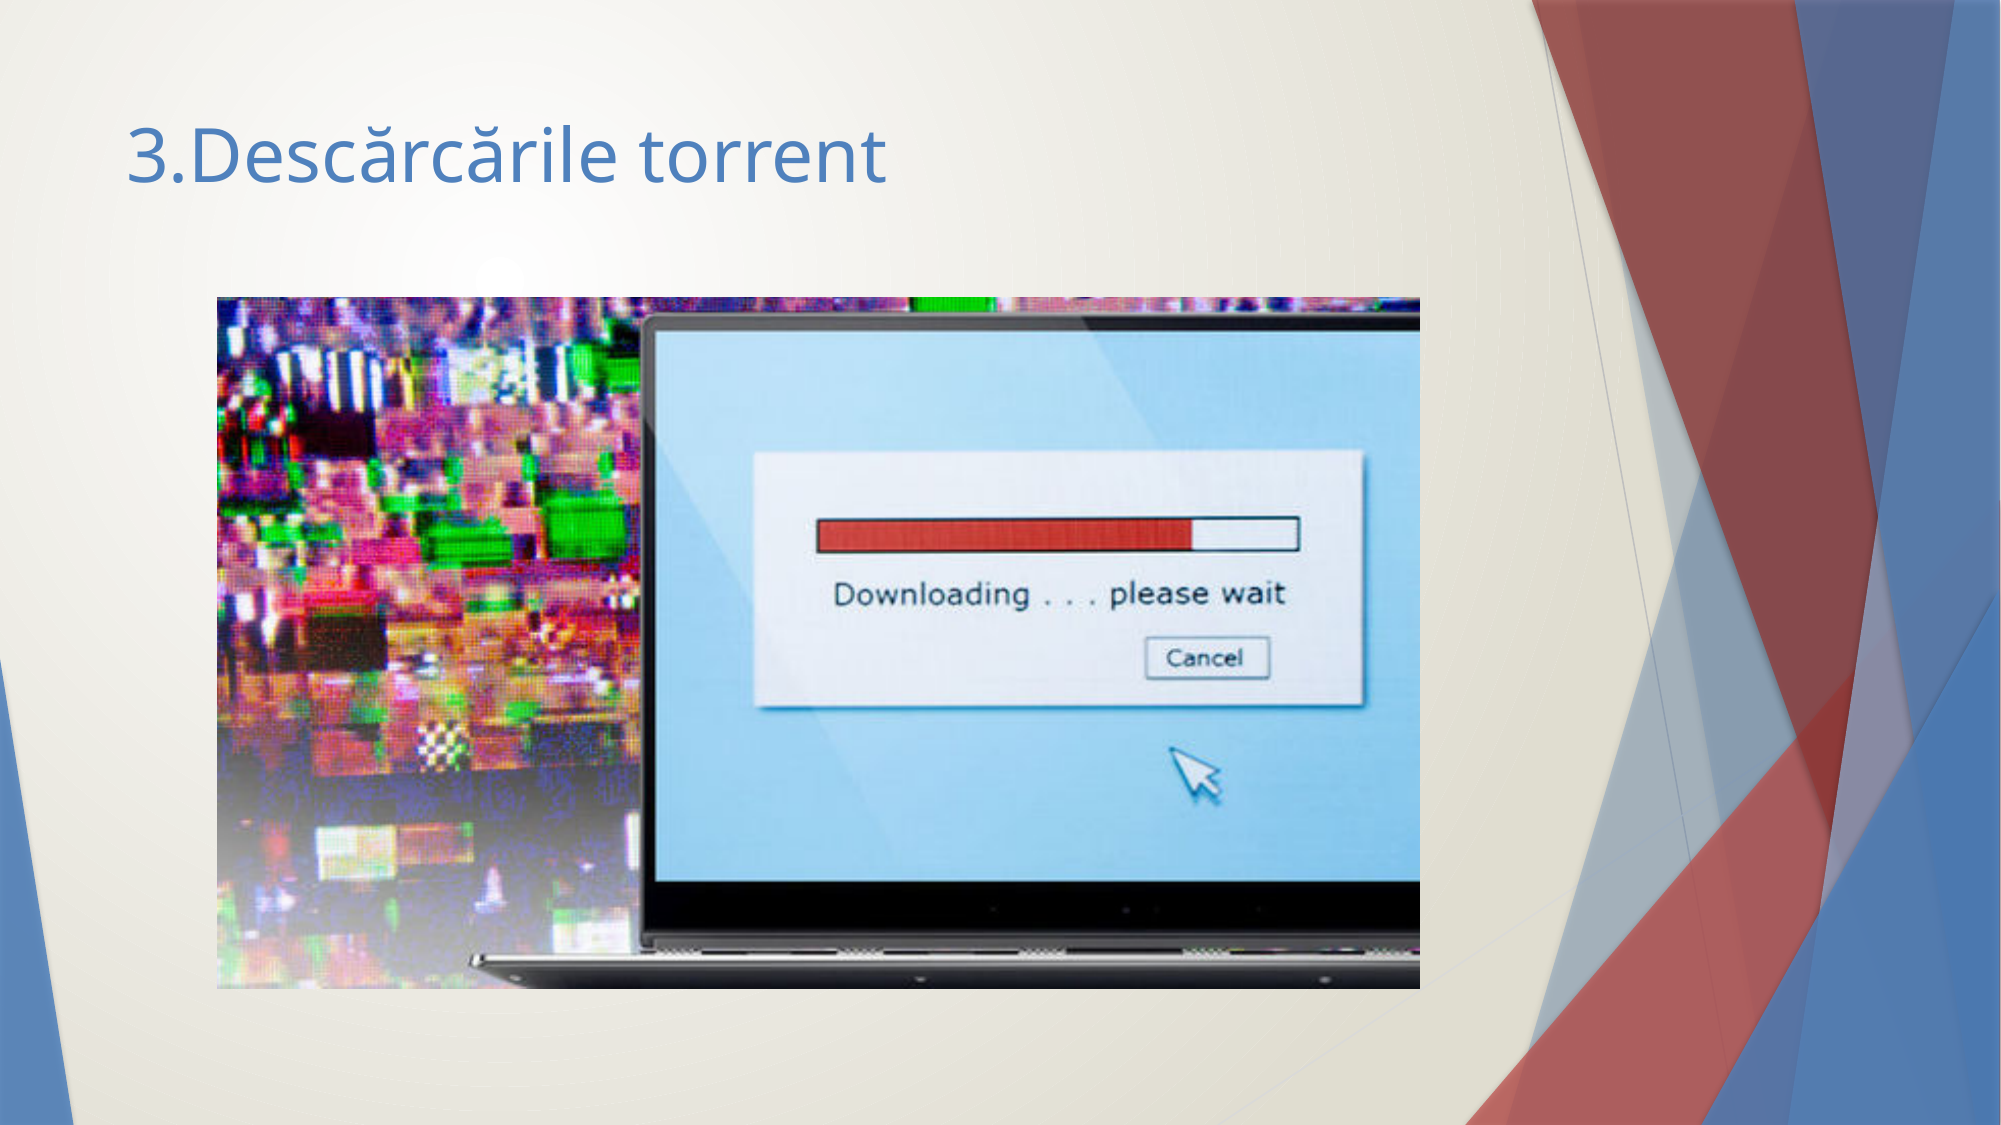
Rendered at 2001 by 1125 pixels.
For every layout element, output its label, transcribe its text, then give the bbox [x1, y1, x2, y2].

title 3.Descărcările torrent [111, 99, 1522, 317]
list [217, 297, 1421, 990]
